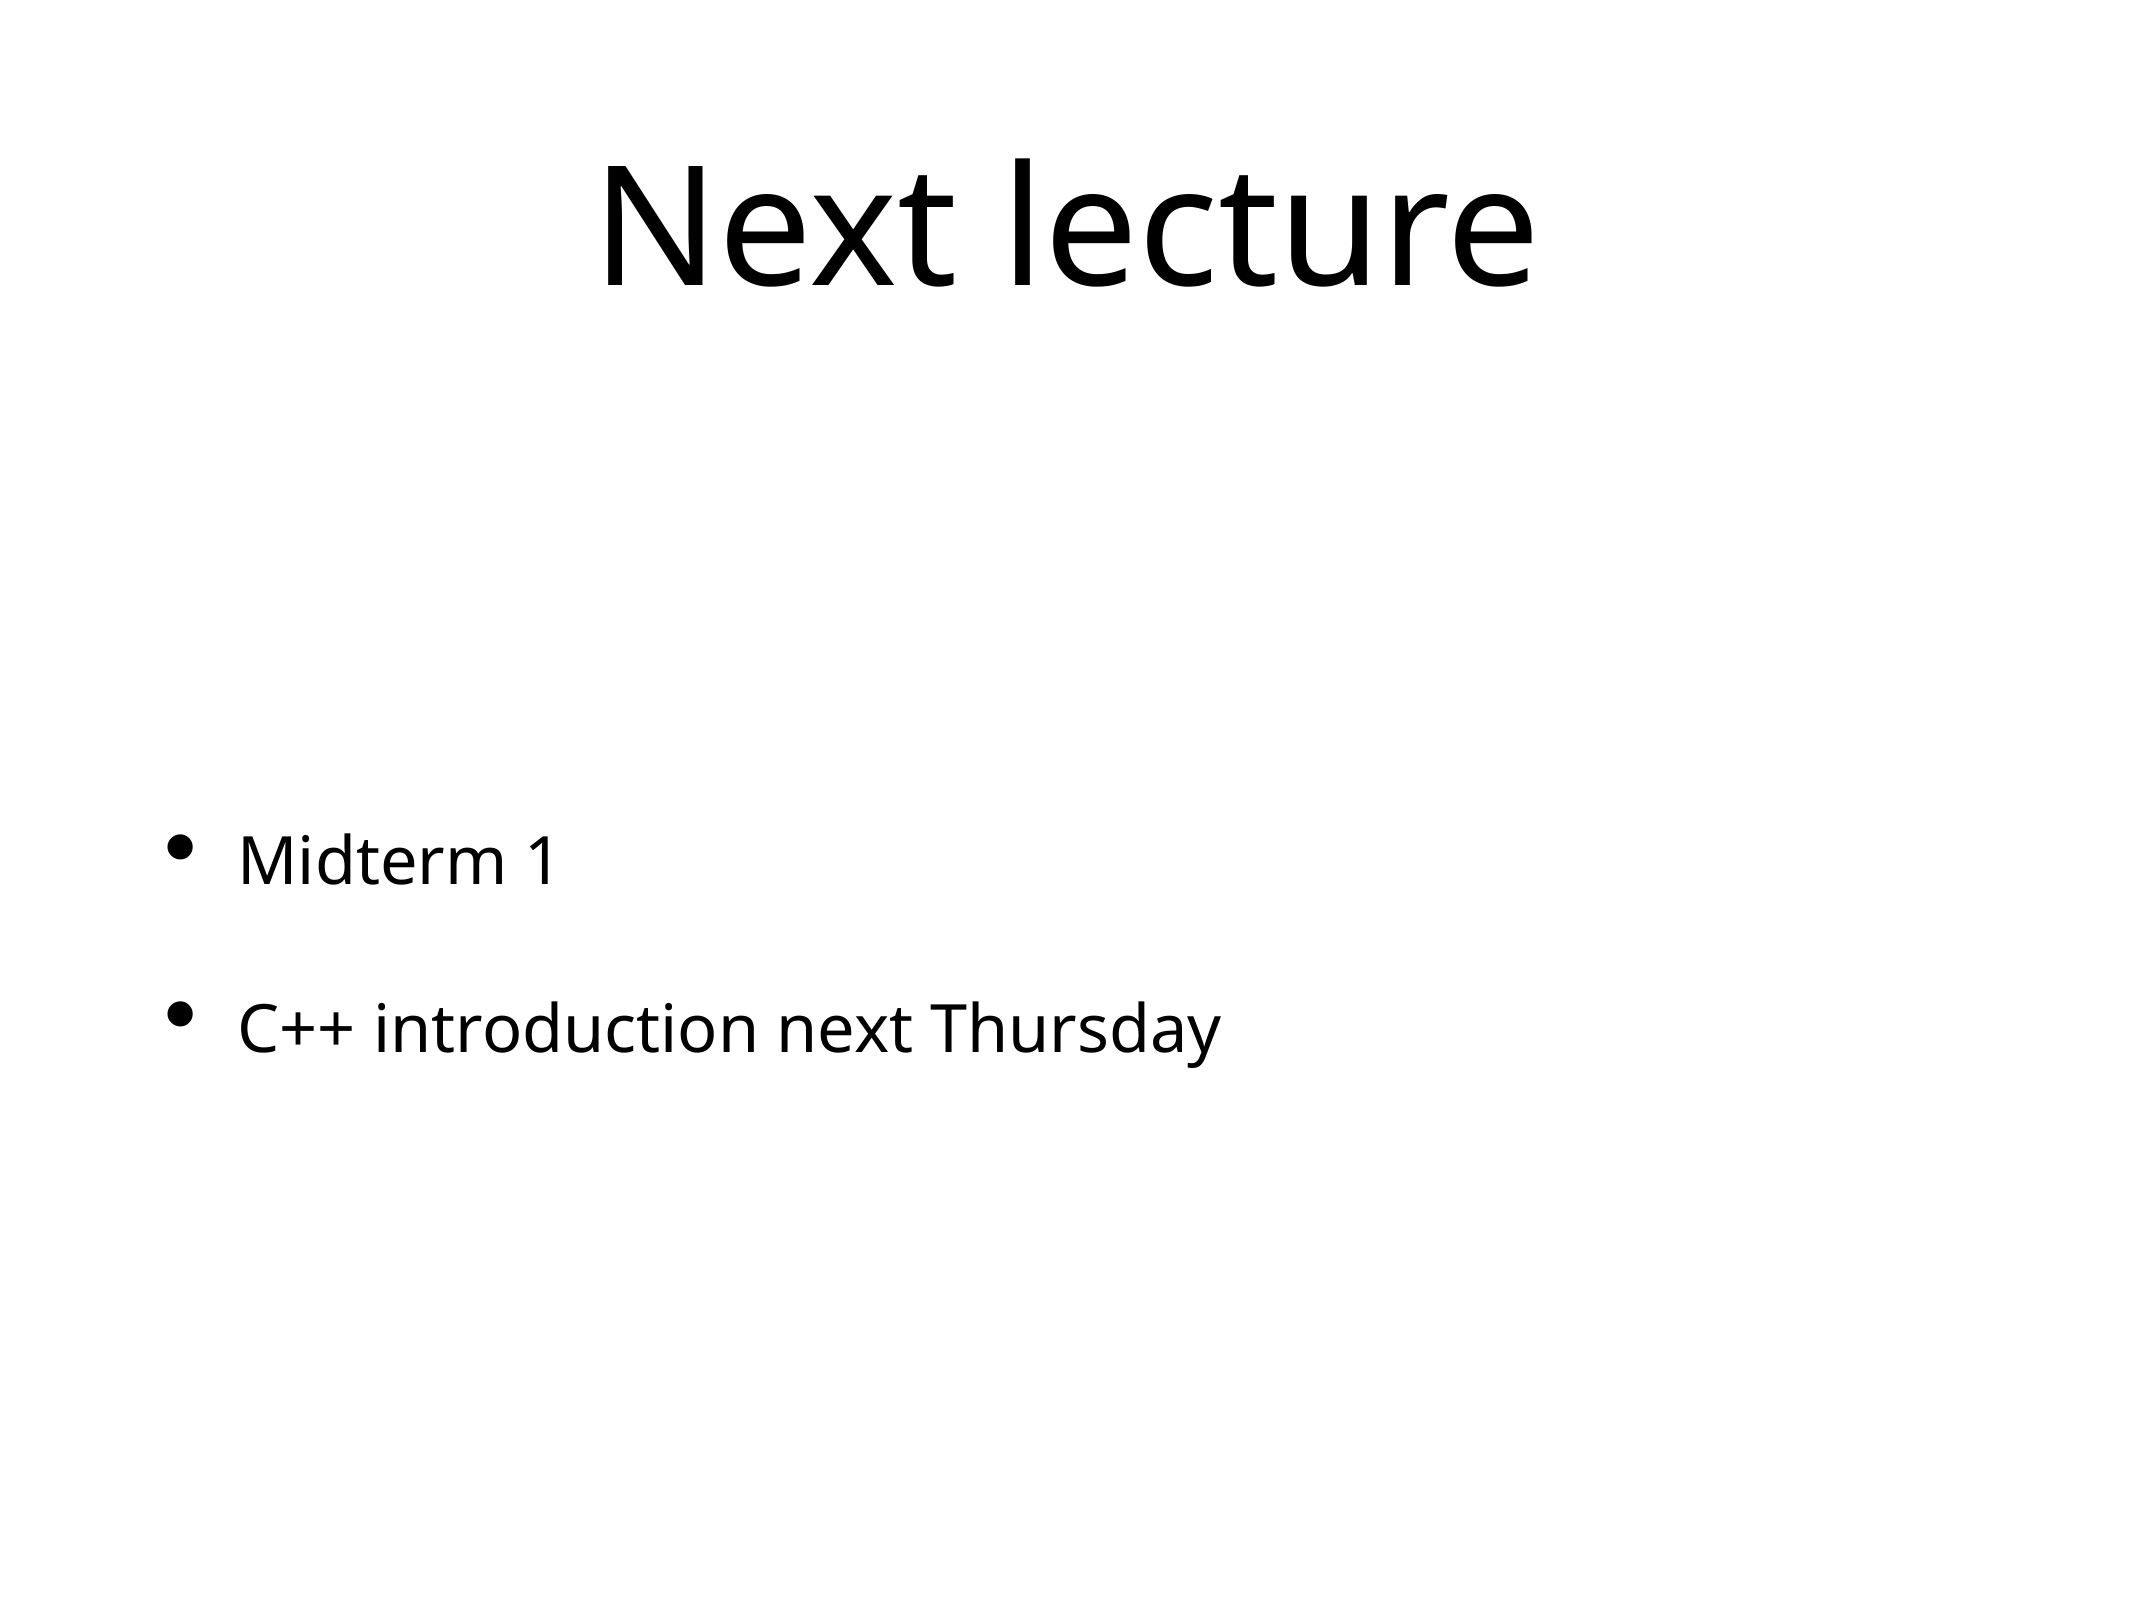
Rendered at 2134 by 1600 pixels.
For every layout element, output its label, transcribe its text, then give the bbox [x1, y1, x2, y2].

list Midterm 1 C++ introduction next Thursday [155, 425, 1978, 1458]
title Next lecture [155, 41, 1978, 397]
